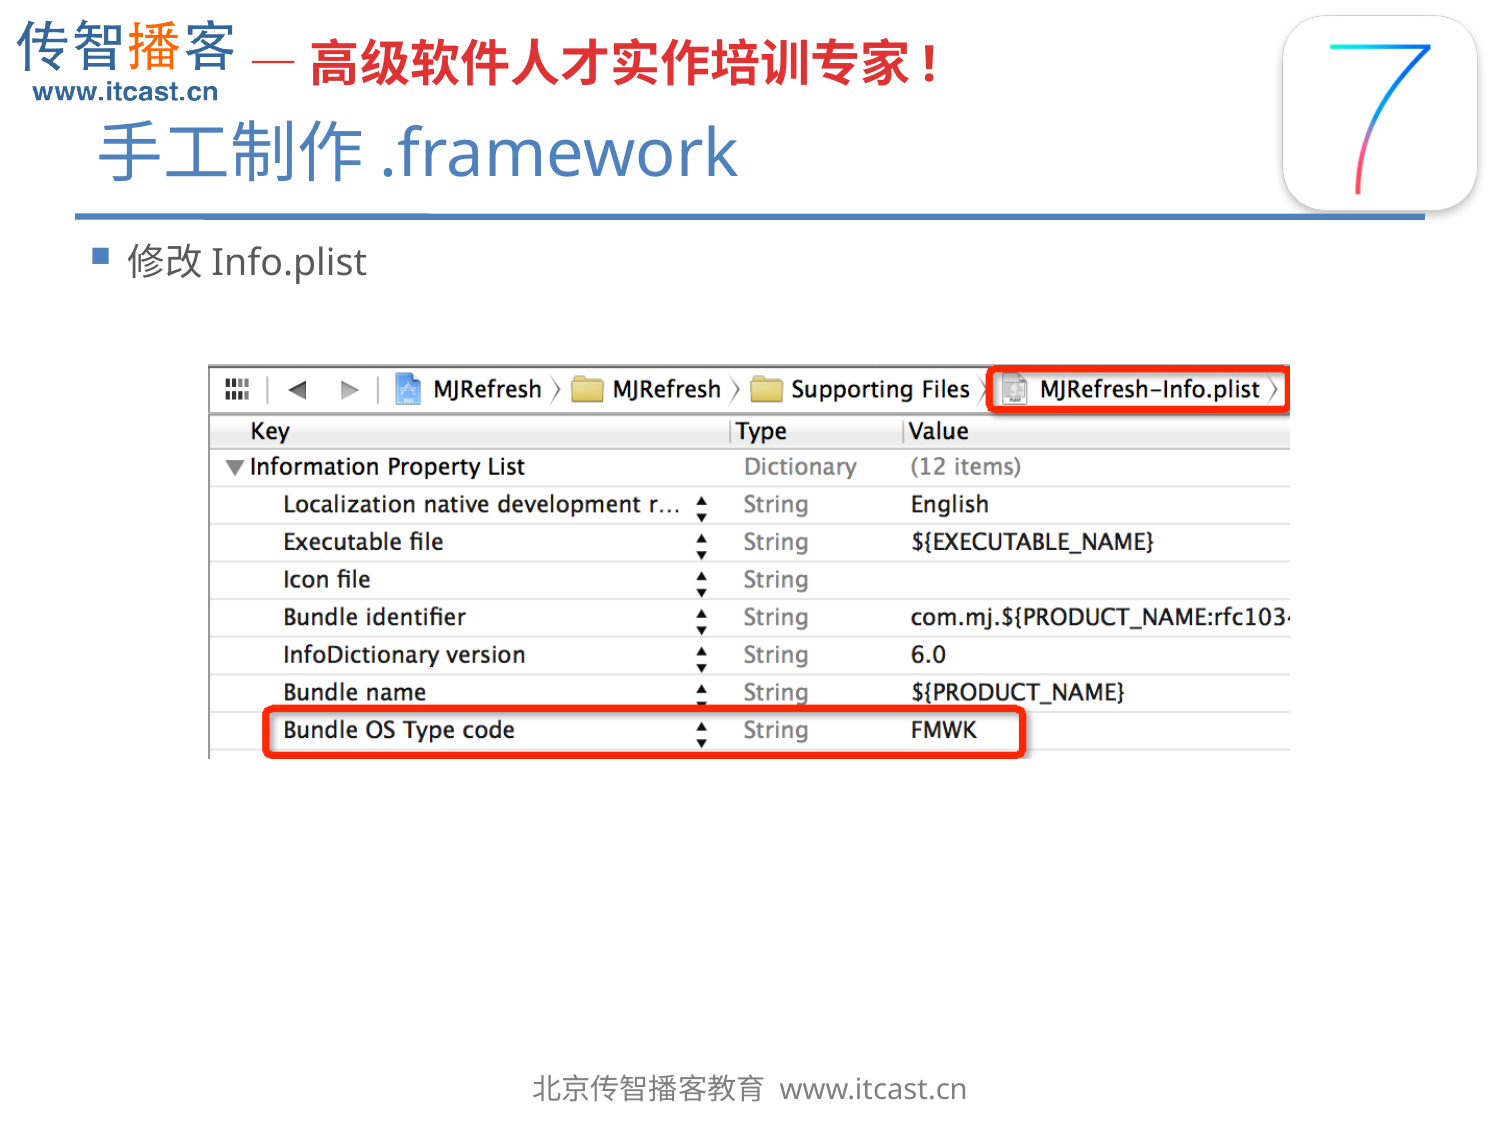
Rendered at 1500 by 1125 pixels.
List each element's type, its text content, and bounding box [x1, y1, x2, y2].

title 手工制作.framework [81, 102, 1416, 230]
picture [207, 364, 1291, 759]
picture [16, 19, 234, 101]
list 修改Info.plist [75, 230, 1425, 316]
picture [1163, 0, 1500, 263]
